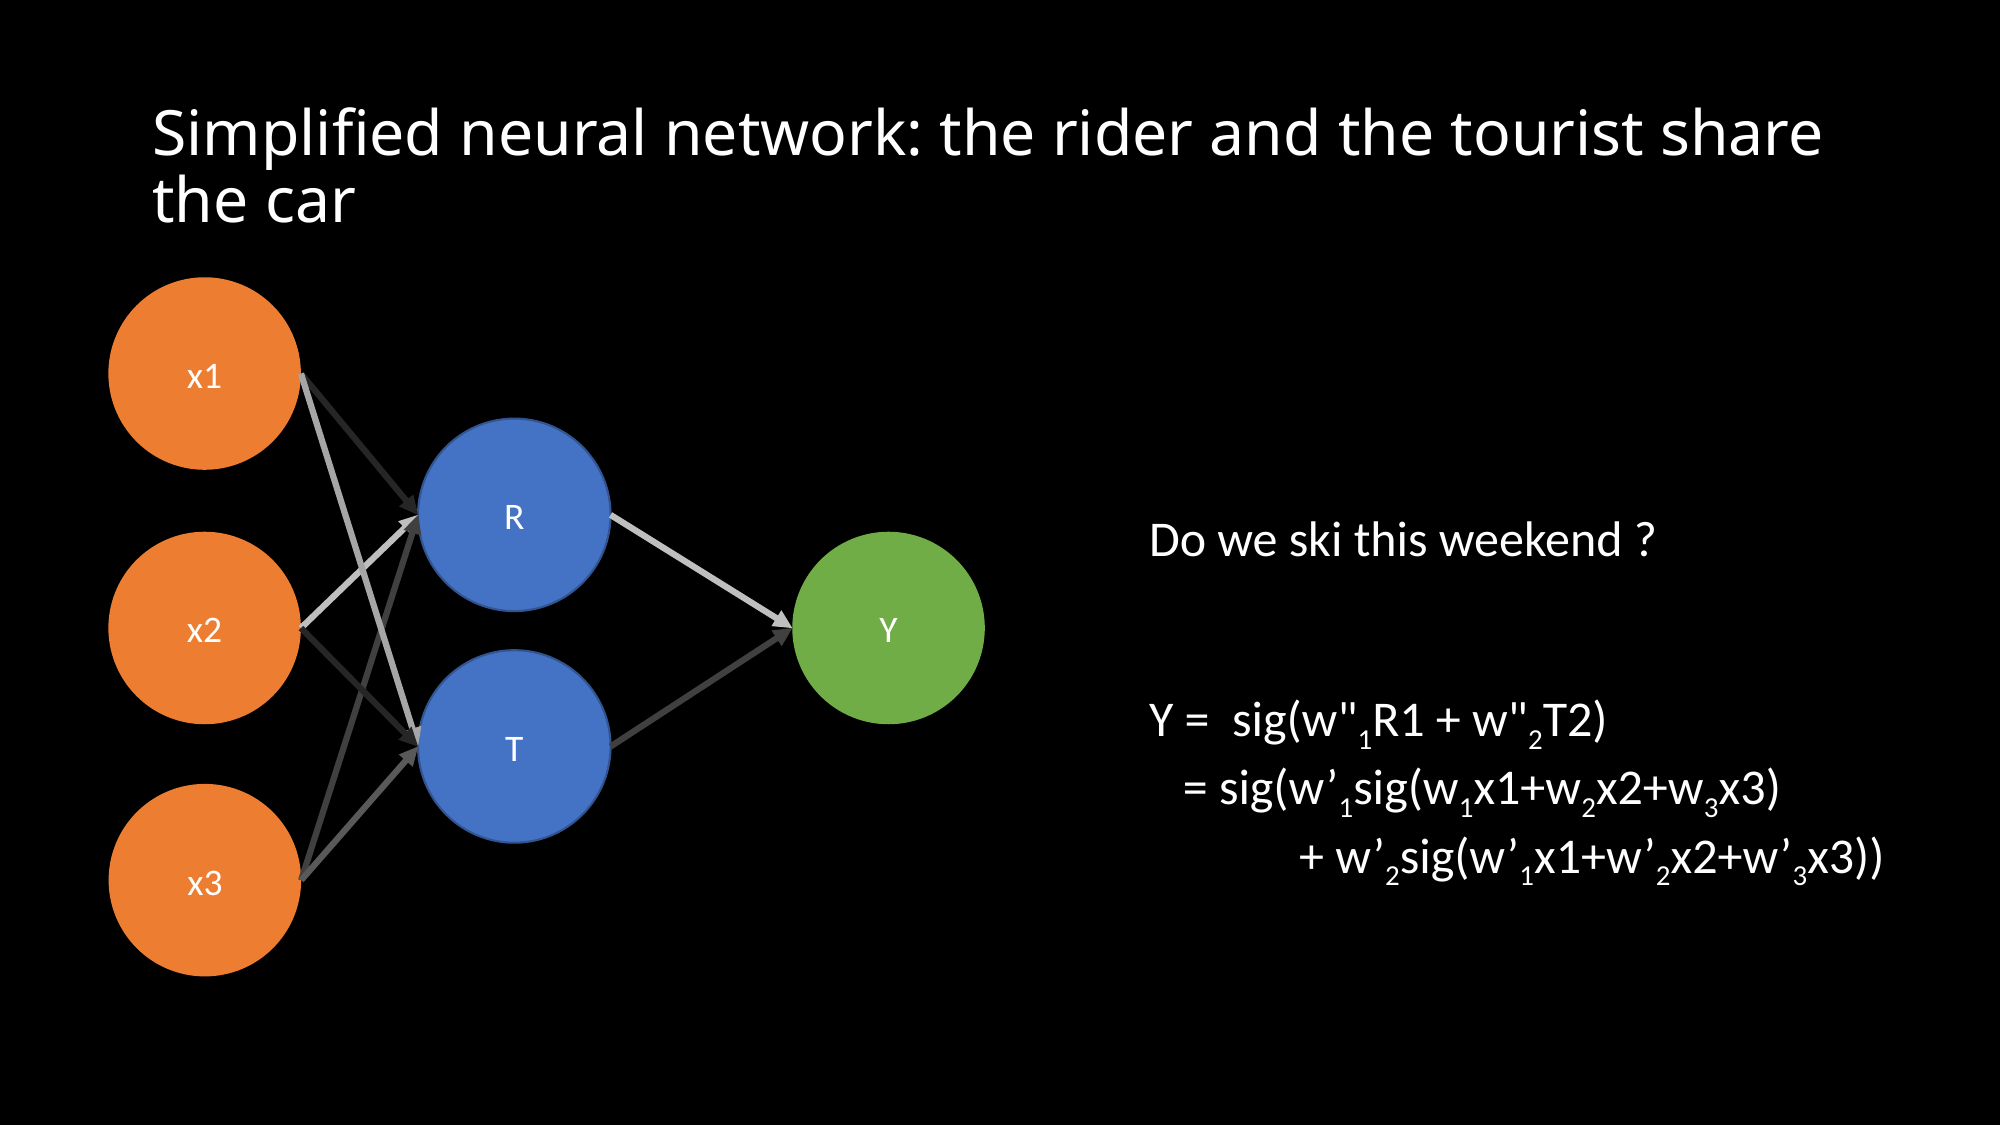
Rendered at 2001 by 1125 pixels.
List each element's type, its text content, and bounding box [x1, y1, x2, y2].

text_box T [419, 649, 612, 844]
title Simplified neural network: the rider and the tourist share the car [137, 59, 1863, 278]
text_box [301, 746, 419, 881]
text_box x3 [107, 782, 303, 978]
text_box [610, 627, 793, 747]
text_box x1 [107, 276, 302, 471]
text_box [300, 627, 419, 747]
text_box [300, 373, 419, 627]
text_box Y [793, 530, 986, 726]
text_box Do we ski this weekend ? Y = sig(w"1R1 + w"2T2) = sig(w’1sig(w1x1+w2x2+w3x3) + w’2sig(w’1x1+w’2x2+w’3x3)) [1134, 499, 1939, 899]
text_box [610, 514, 793, 627]
text_box x2 [107, 530, 300, 726]
text_box R [419, 417, 612, 613]
